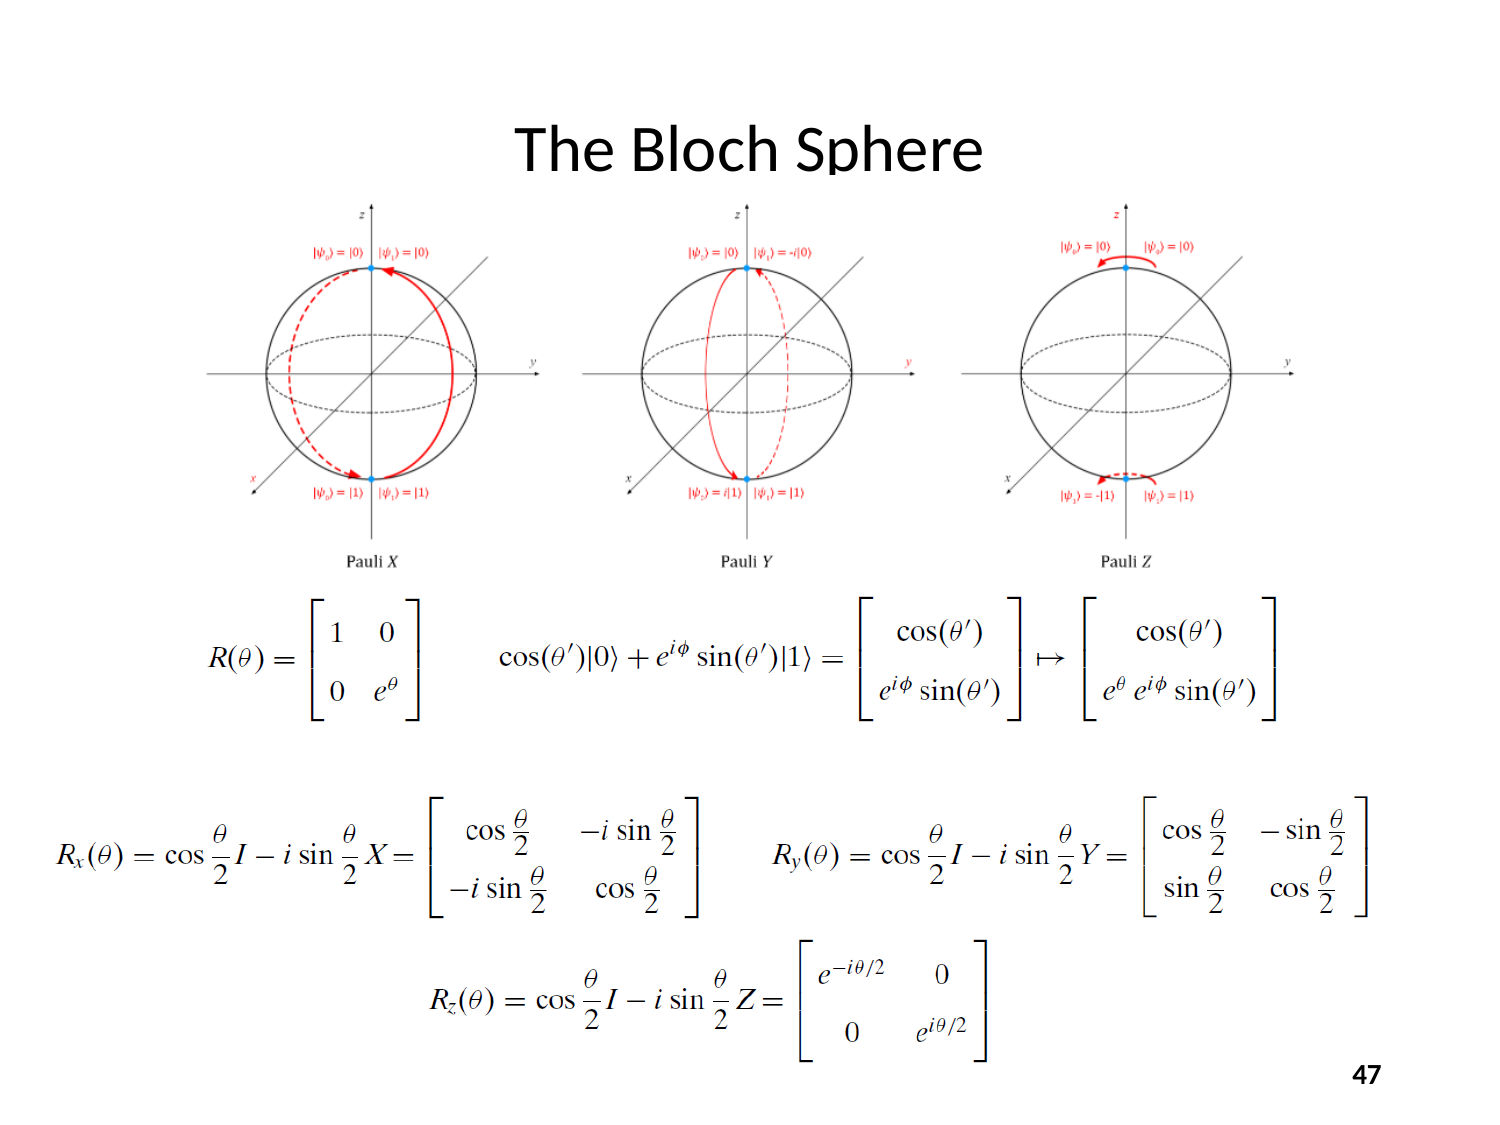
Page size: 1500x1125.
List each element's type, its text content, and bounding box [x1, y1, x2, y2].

title The Bloch Sphere [103, 59, 1397, 241]
slide_number 47 [1059, 1042, 1397, 1103]
picture [749, 788, 1440, 922]
picture [34, 782, 1095, 1075]
picture [177, 175, 1323, 738]
